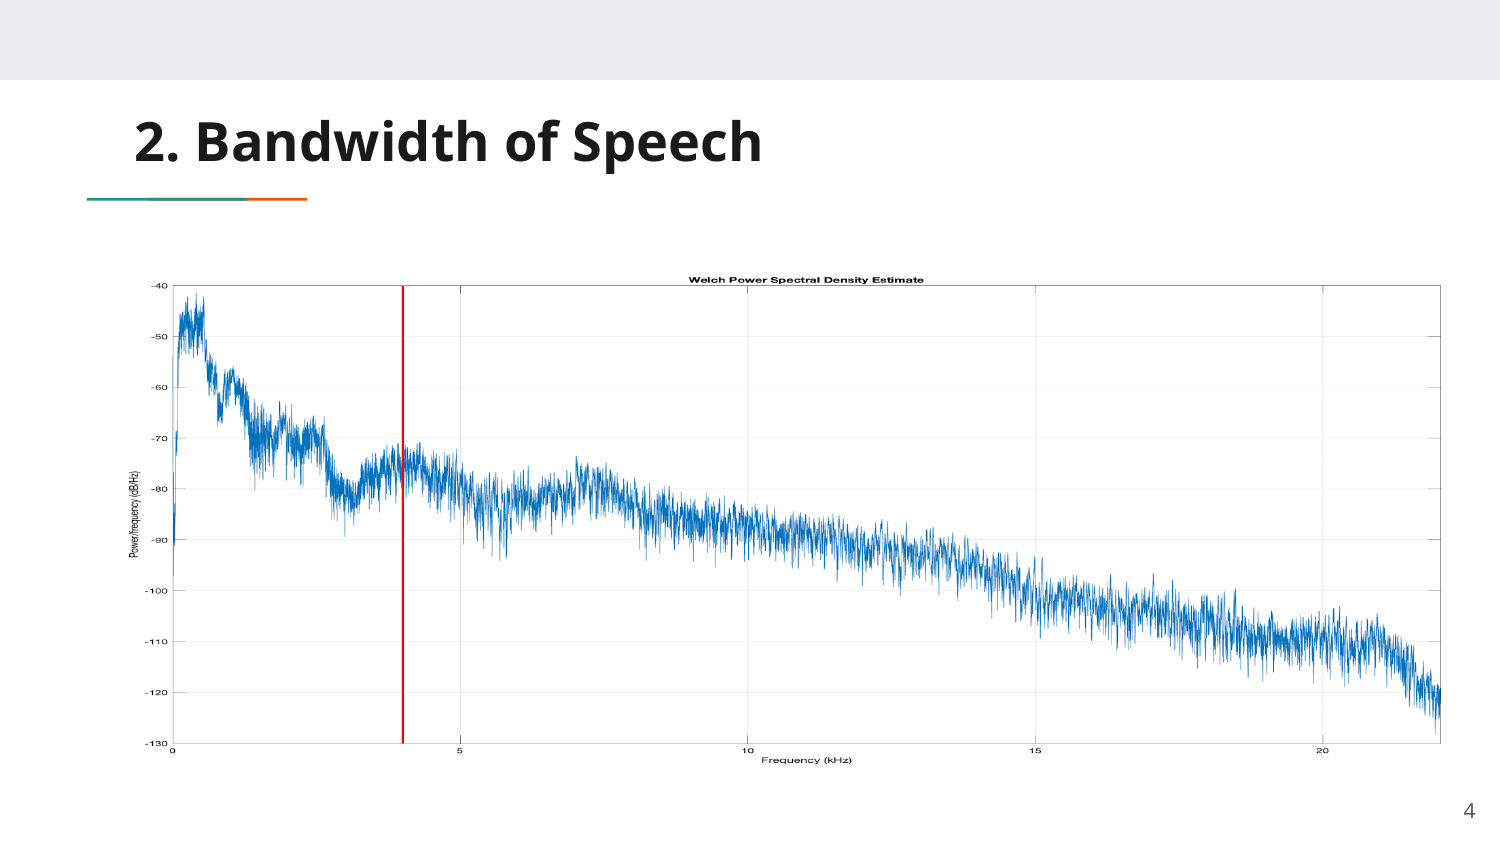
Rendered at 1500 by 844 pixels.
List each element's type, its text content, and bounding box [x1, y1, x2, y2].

picture [99, 242, 1480, 780]
slide_number 4 [1400, 779, 1491, 844]
title 2. Bandwidth of Speech [119, 92, 1381, 181]
